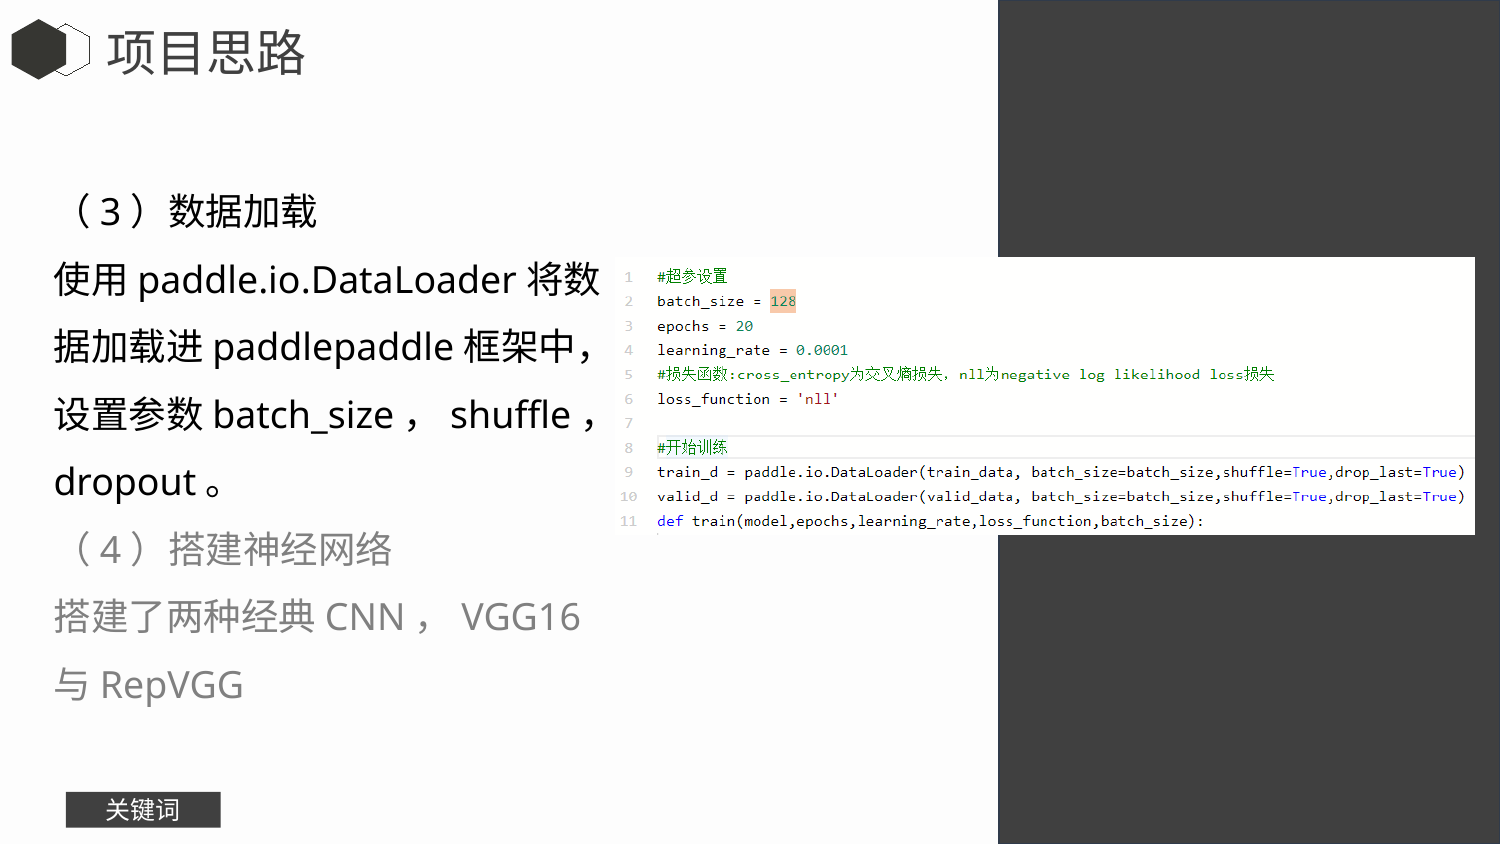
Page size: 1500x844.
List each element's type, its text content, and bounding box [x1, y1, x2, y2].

text_box （3）数据加载 使用paddle.io.DataLoader将数据加载进paddlepaddle框架中，设置参数batch_size，shuffle，dropout。 （4）搭建神经网络 搭建了两种经典CNN，VGG16与RepVGG [38, 158, 637, 753]
picture [615, 257, 1475, 535]
text_box [999, 0, 1500, 844]
text_box 项目思路 [91, 14, 322, 90]
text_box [11, 19, 90, 80]
text_box 关键词 [65, 791, 221, 828]
